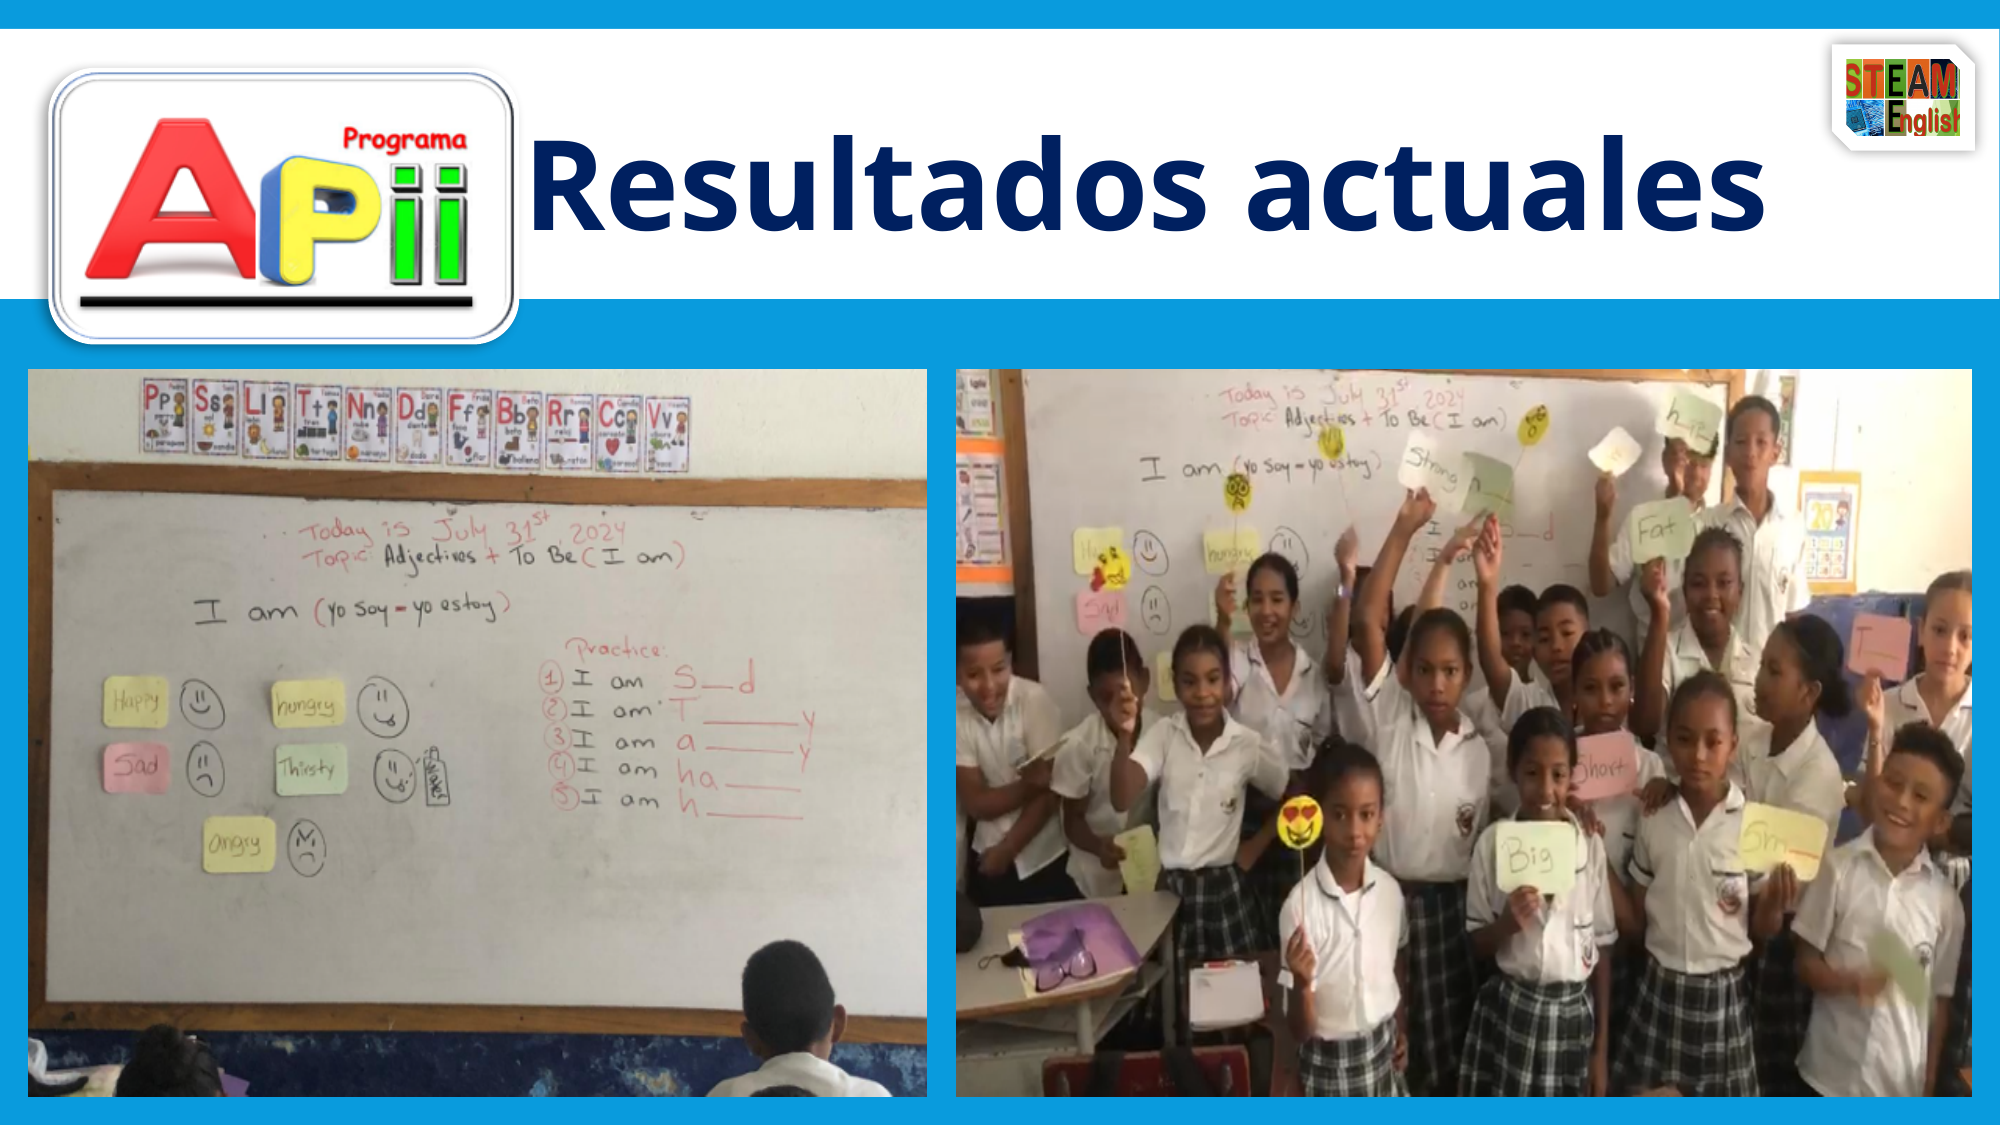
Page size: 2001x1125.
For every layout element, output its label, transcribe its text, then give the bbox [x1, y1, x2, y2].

picture [957, 370, 1971, 1096]
text_box Resultados actuales [526, 98, 1786, 264]
picture [48, 67, 520, 344]
picture [1838, 51, 1968, 144]
picture [29, 370, 926, 1096]
